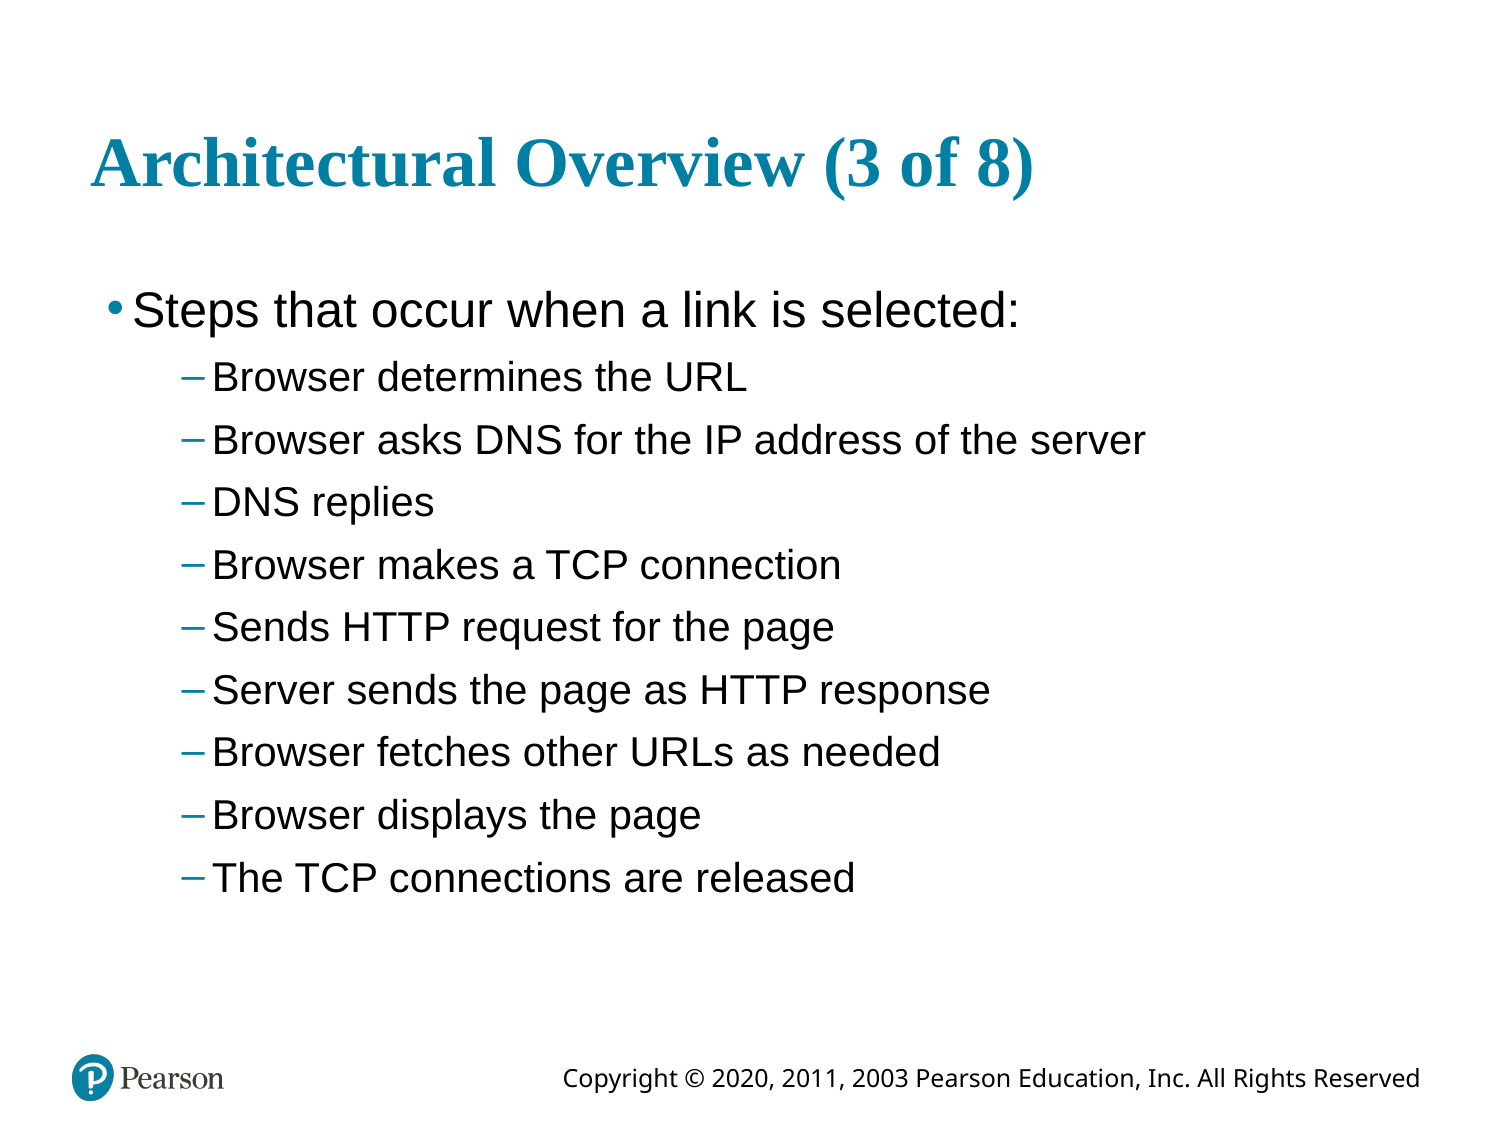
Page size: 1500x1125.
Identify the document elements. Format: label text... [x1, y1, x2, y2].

picture [98, 1054, 224, 1101]
title Architectural Overview (3 of 8) [75, 35, 1425, 216]
picture [72, 1087, 83, 1101]
list Steps that occur when a link is selected: Browser determines the URL Browser asks DNS for the IP address of the server DNS replies Browser makes a TCP connection Sends HTTP request for the page Server sends the page as HTTP response Browser fetches other URLs as needed Browser displays the page The TCP connections are released [75, 262, 1425, 1005]
picture [72, 1054, 88, 1070]
picture [80, 1063, 106, 1088]
